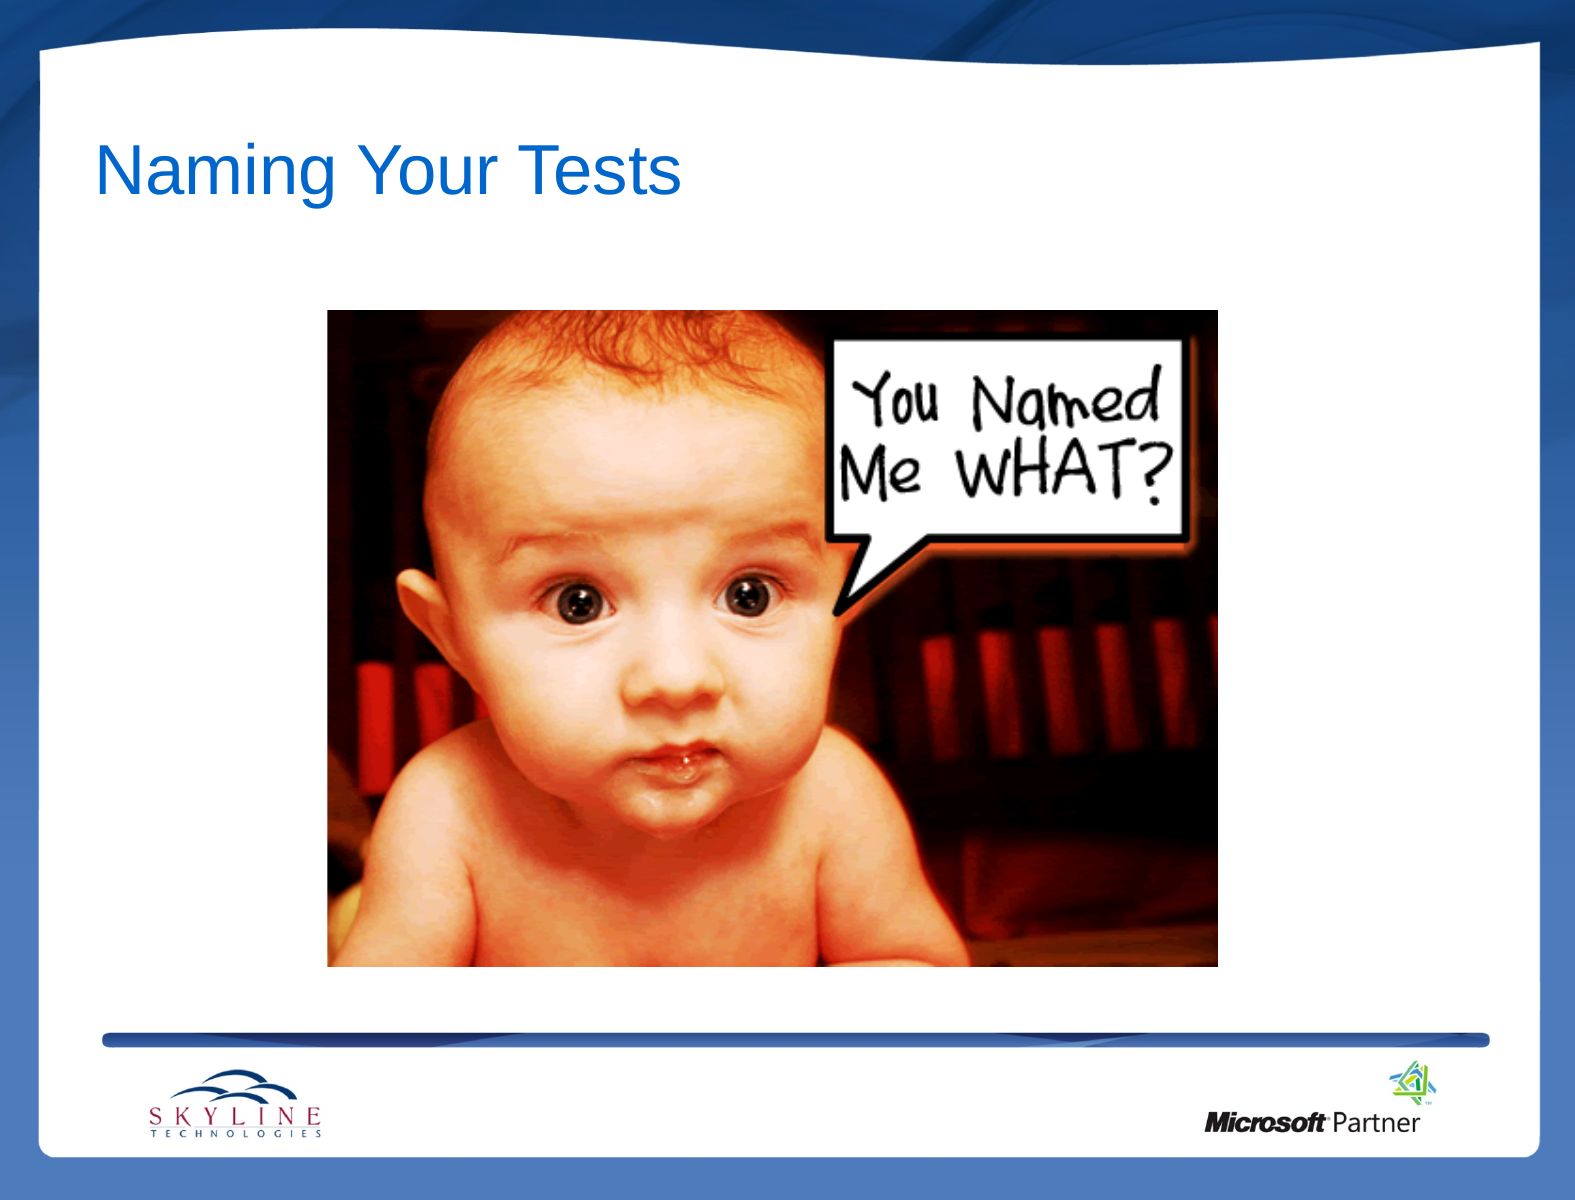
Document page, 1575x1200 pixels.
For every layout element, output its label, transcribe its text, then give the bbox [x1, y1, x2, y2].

title Naming Your Tests [78, 97, 1517, 236]
picture [0, 0, 1575, 1200]
